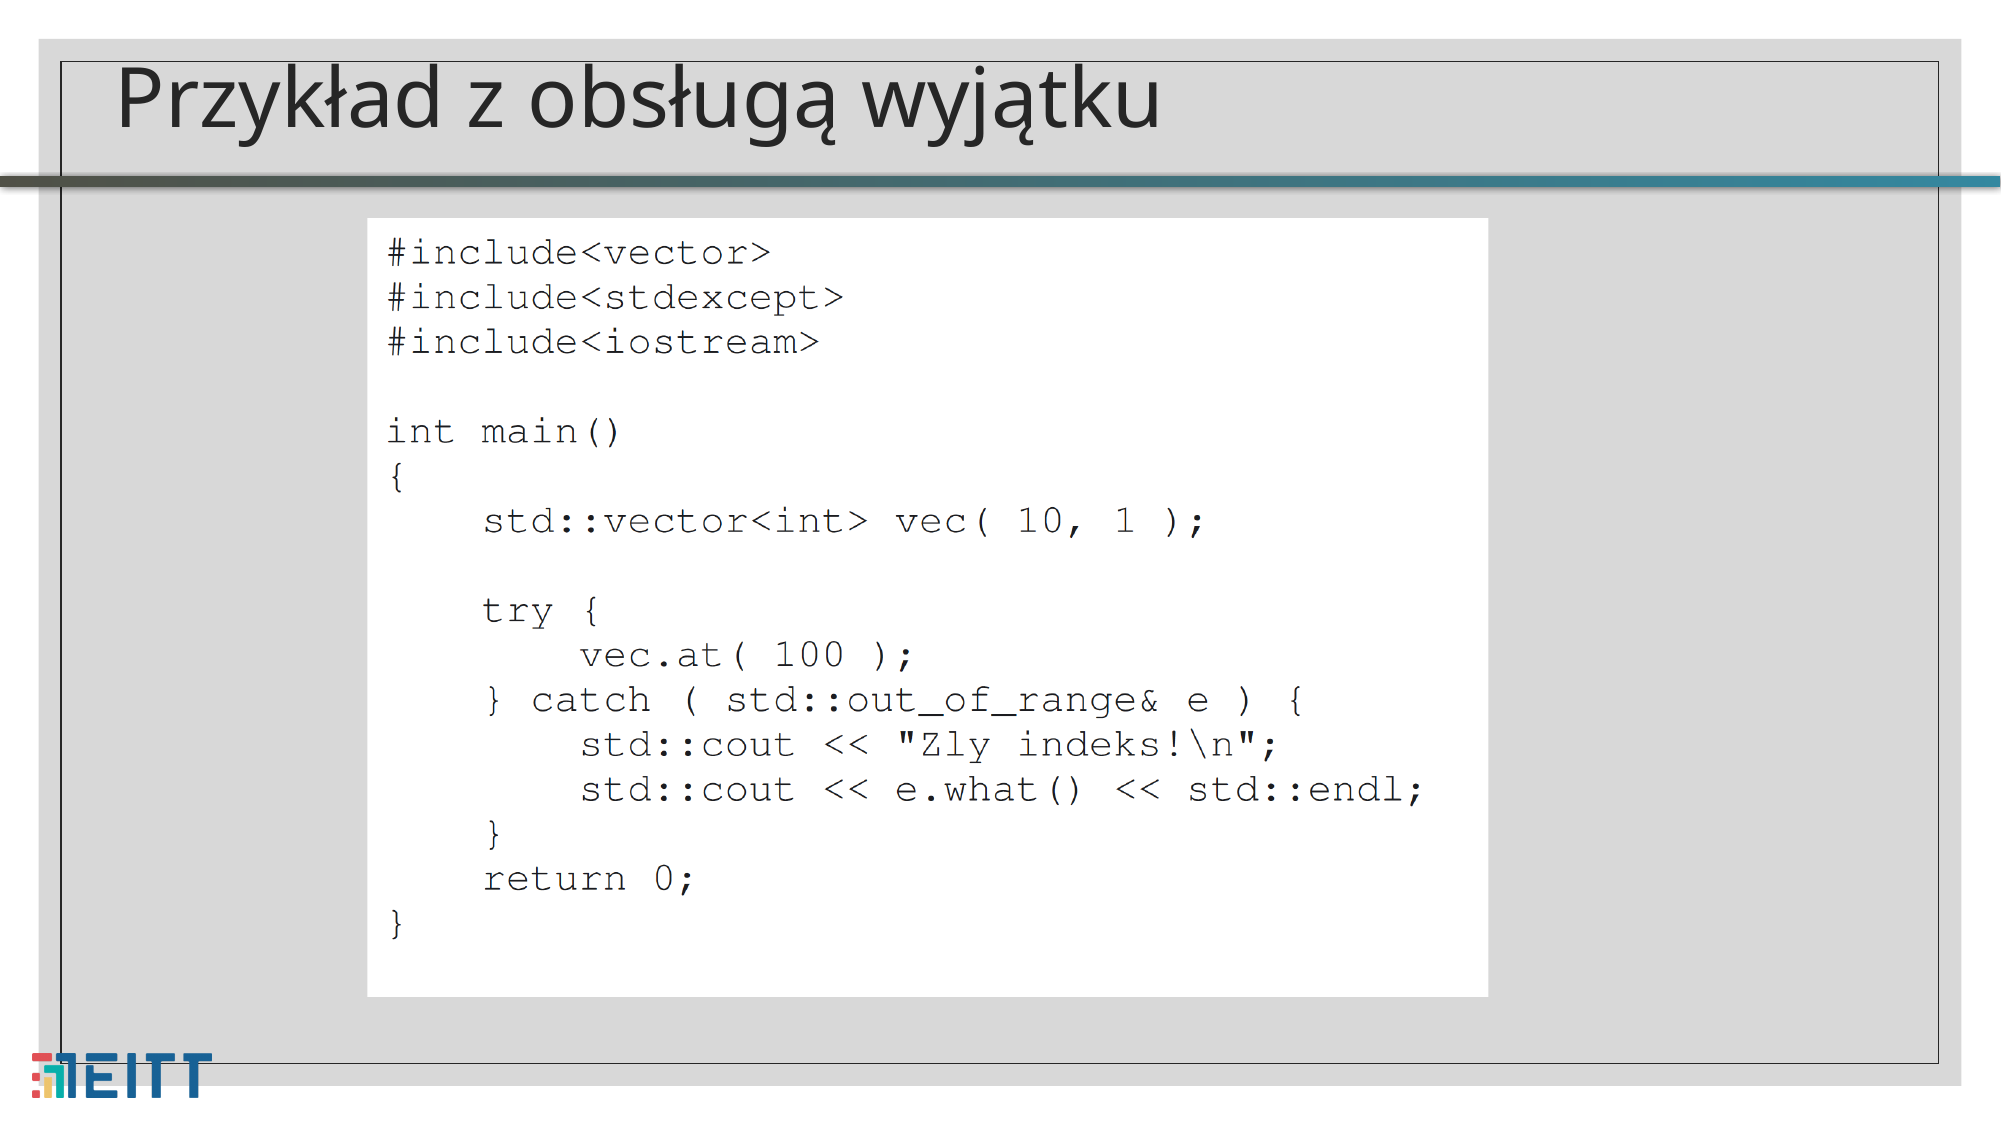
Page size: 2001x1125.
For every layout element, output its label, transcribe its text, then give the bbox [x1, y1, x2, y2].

picture [367, 218, 1489, 997]
picture [32, 1053, 212, 1098]
title Przykład z obsługą wyjątku [99, 25, 1900, 176]
